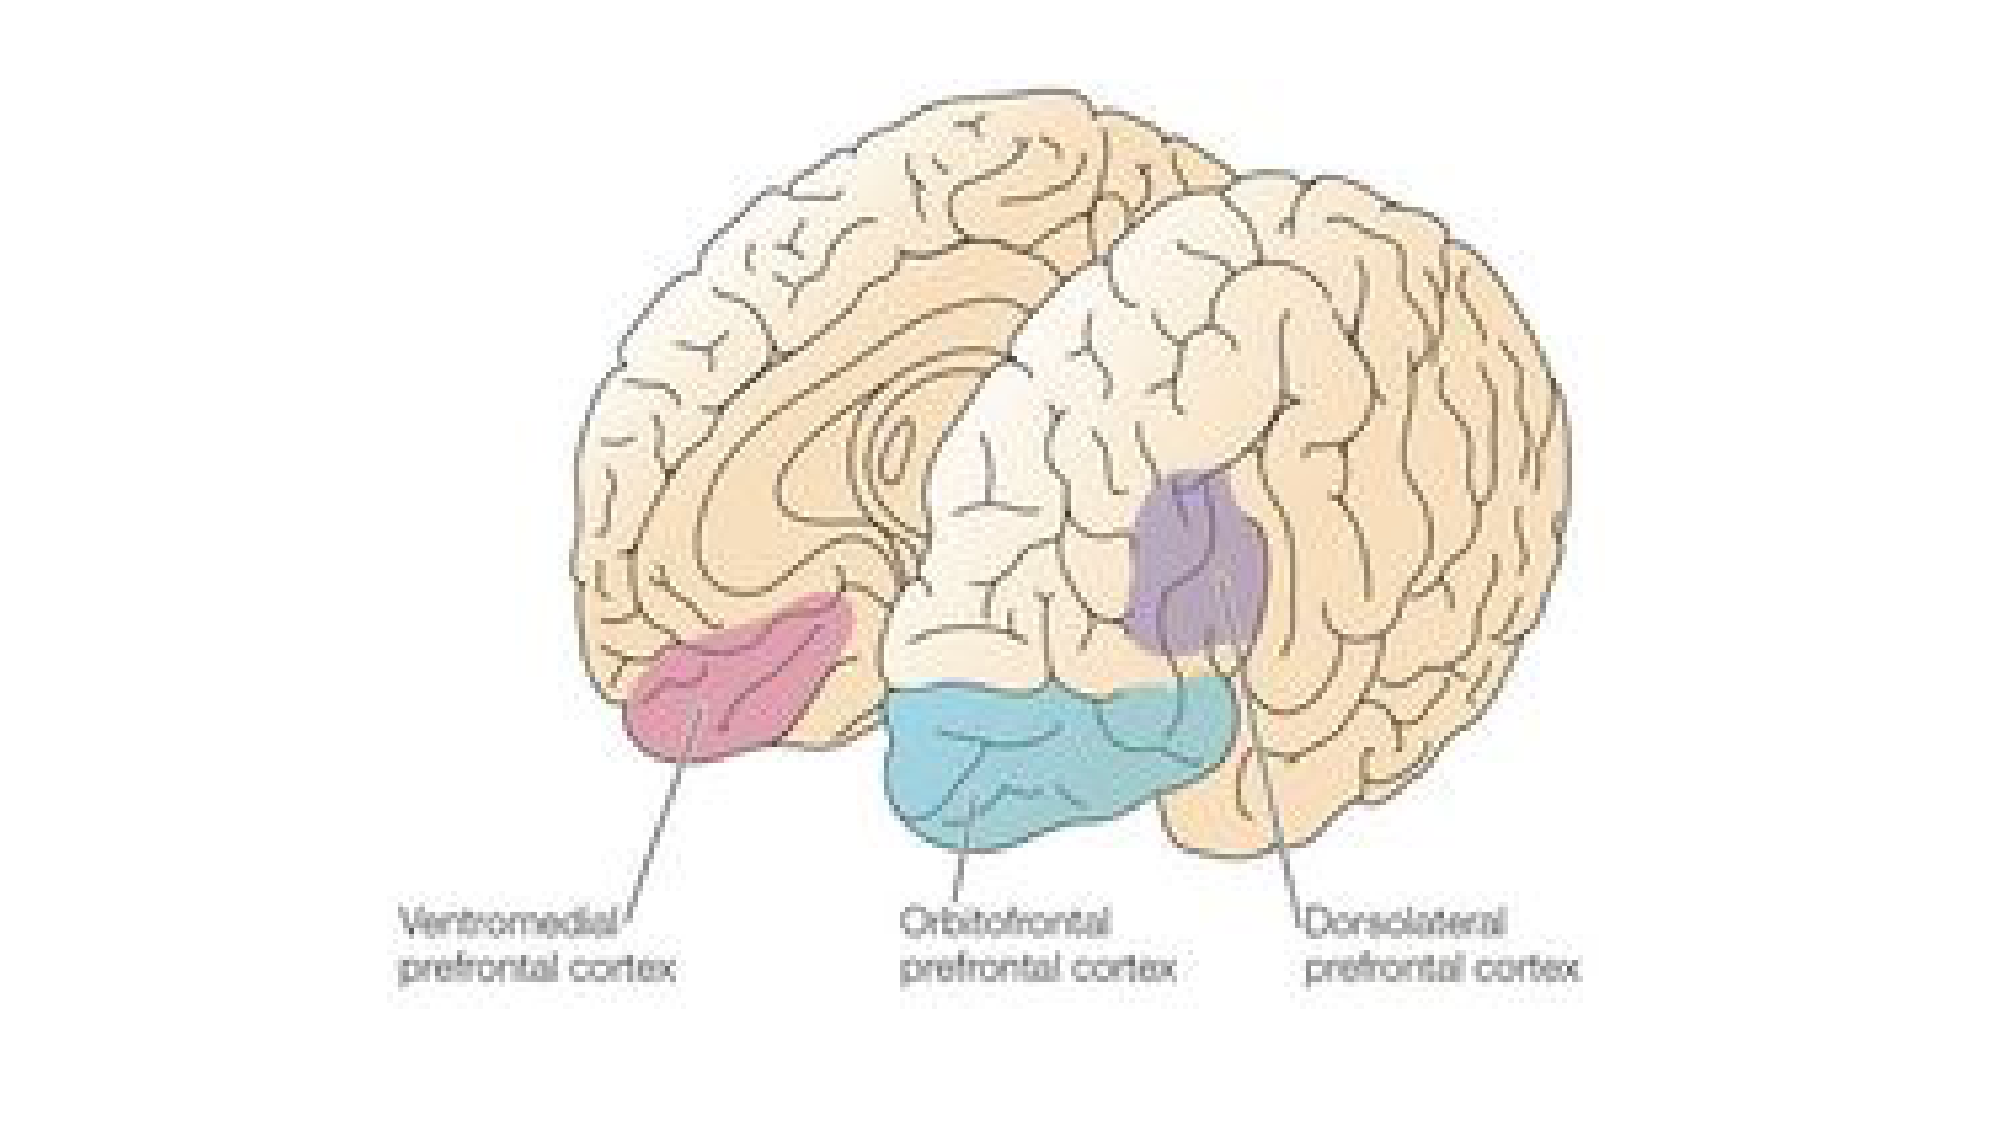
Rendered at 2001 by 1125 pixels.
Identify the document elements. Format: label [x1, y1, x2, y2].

picture [345, 79, 1605, 1009]
